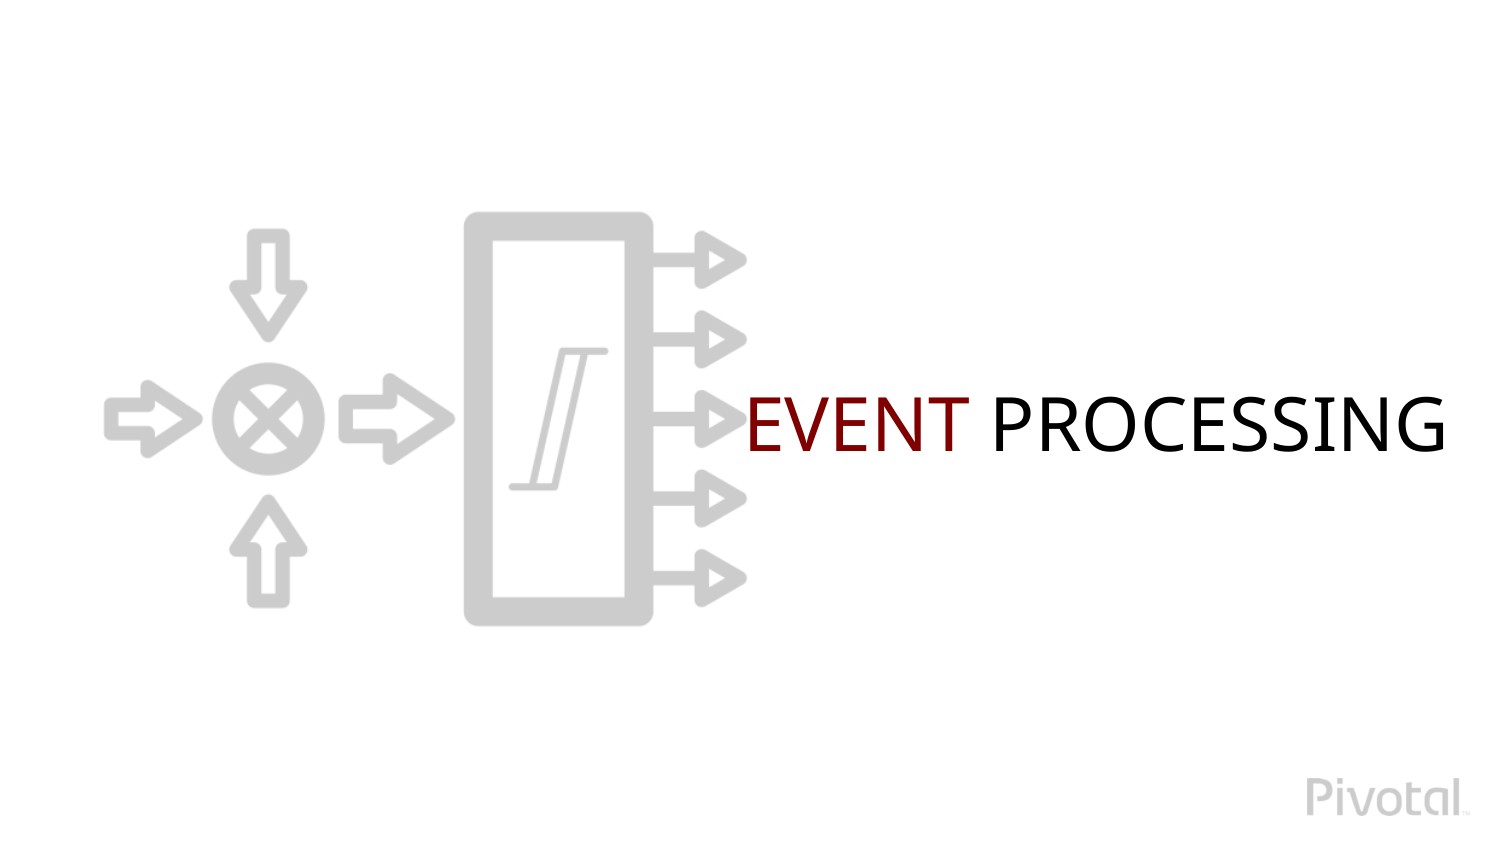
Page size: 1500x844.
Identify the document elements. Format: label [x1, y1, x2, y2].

text_box [91, 57, 1409, 786]
